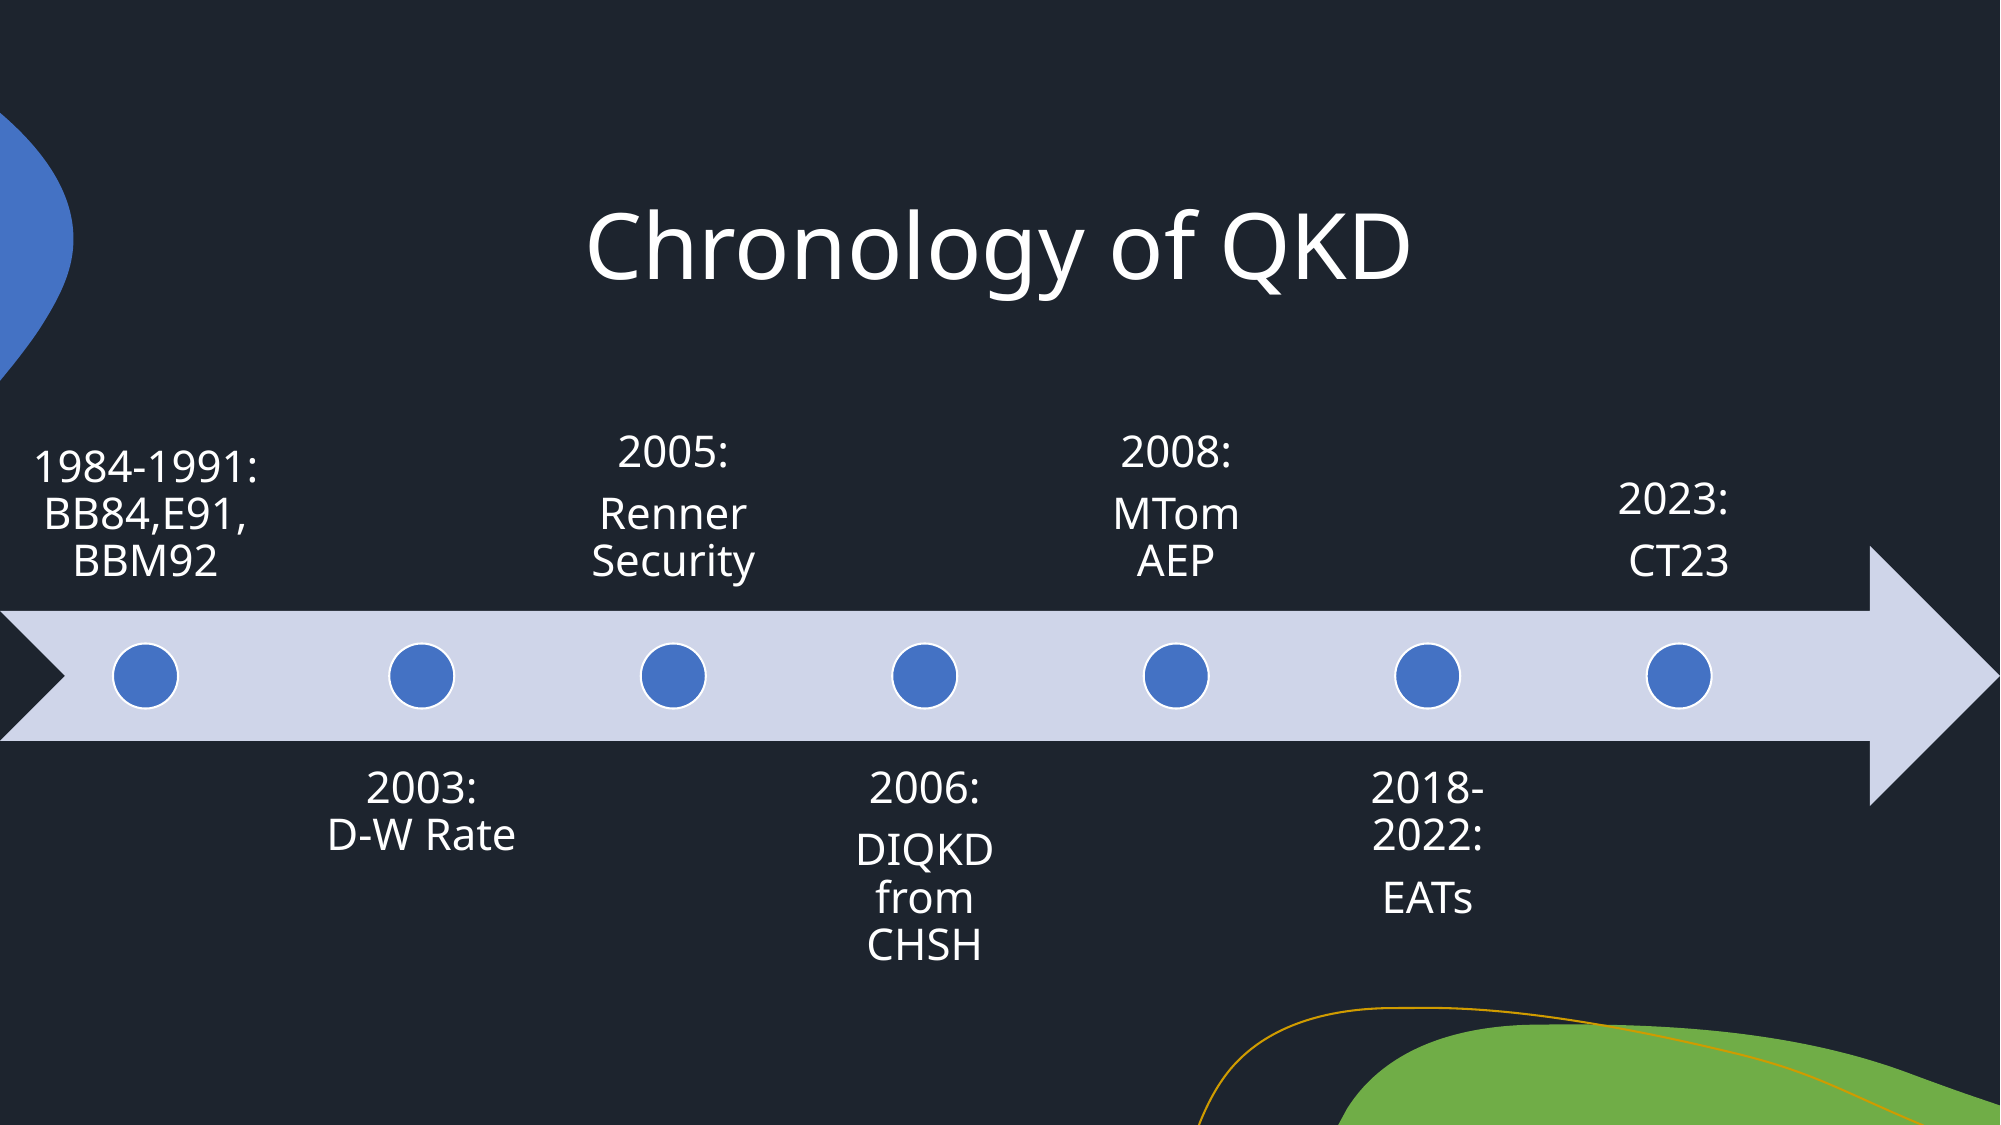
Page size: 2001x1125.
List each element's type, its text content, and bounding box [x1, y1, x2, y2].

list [0, 350, 2000, 1002]
title Chronology of QKD [125, 125, 1875, 350]
